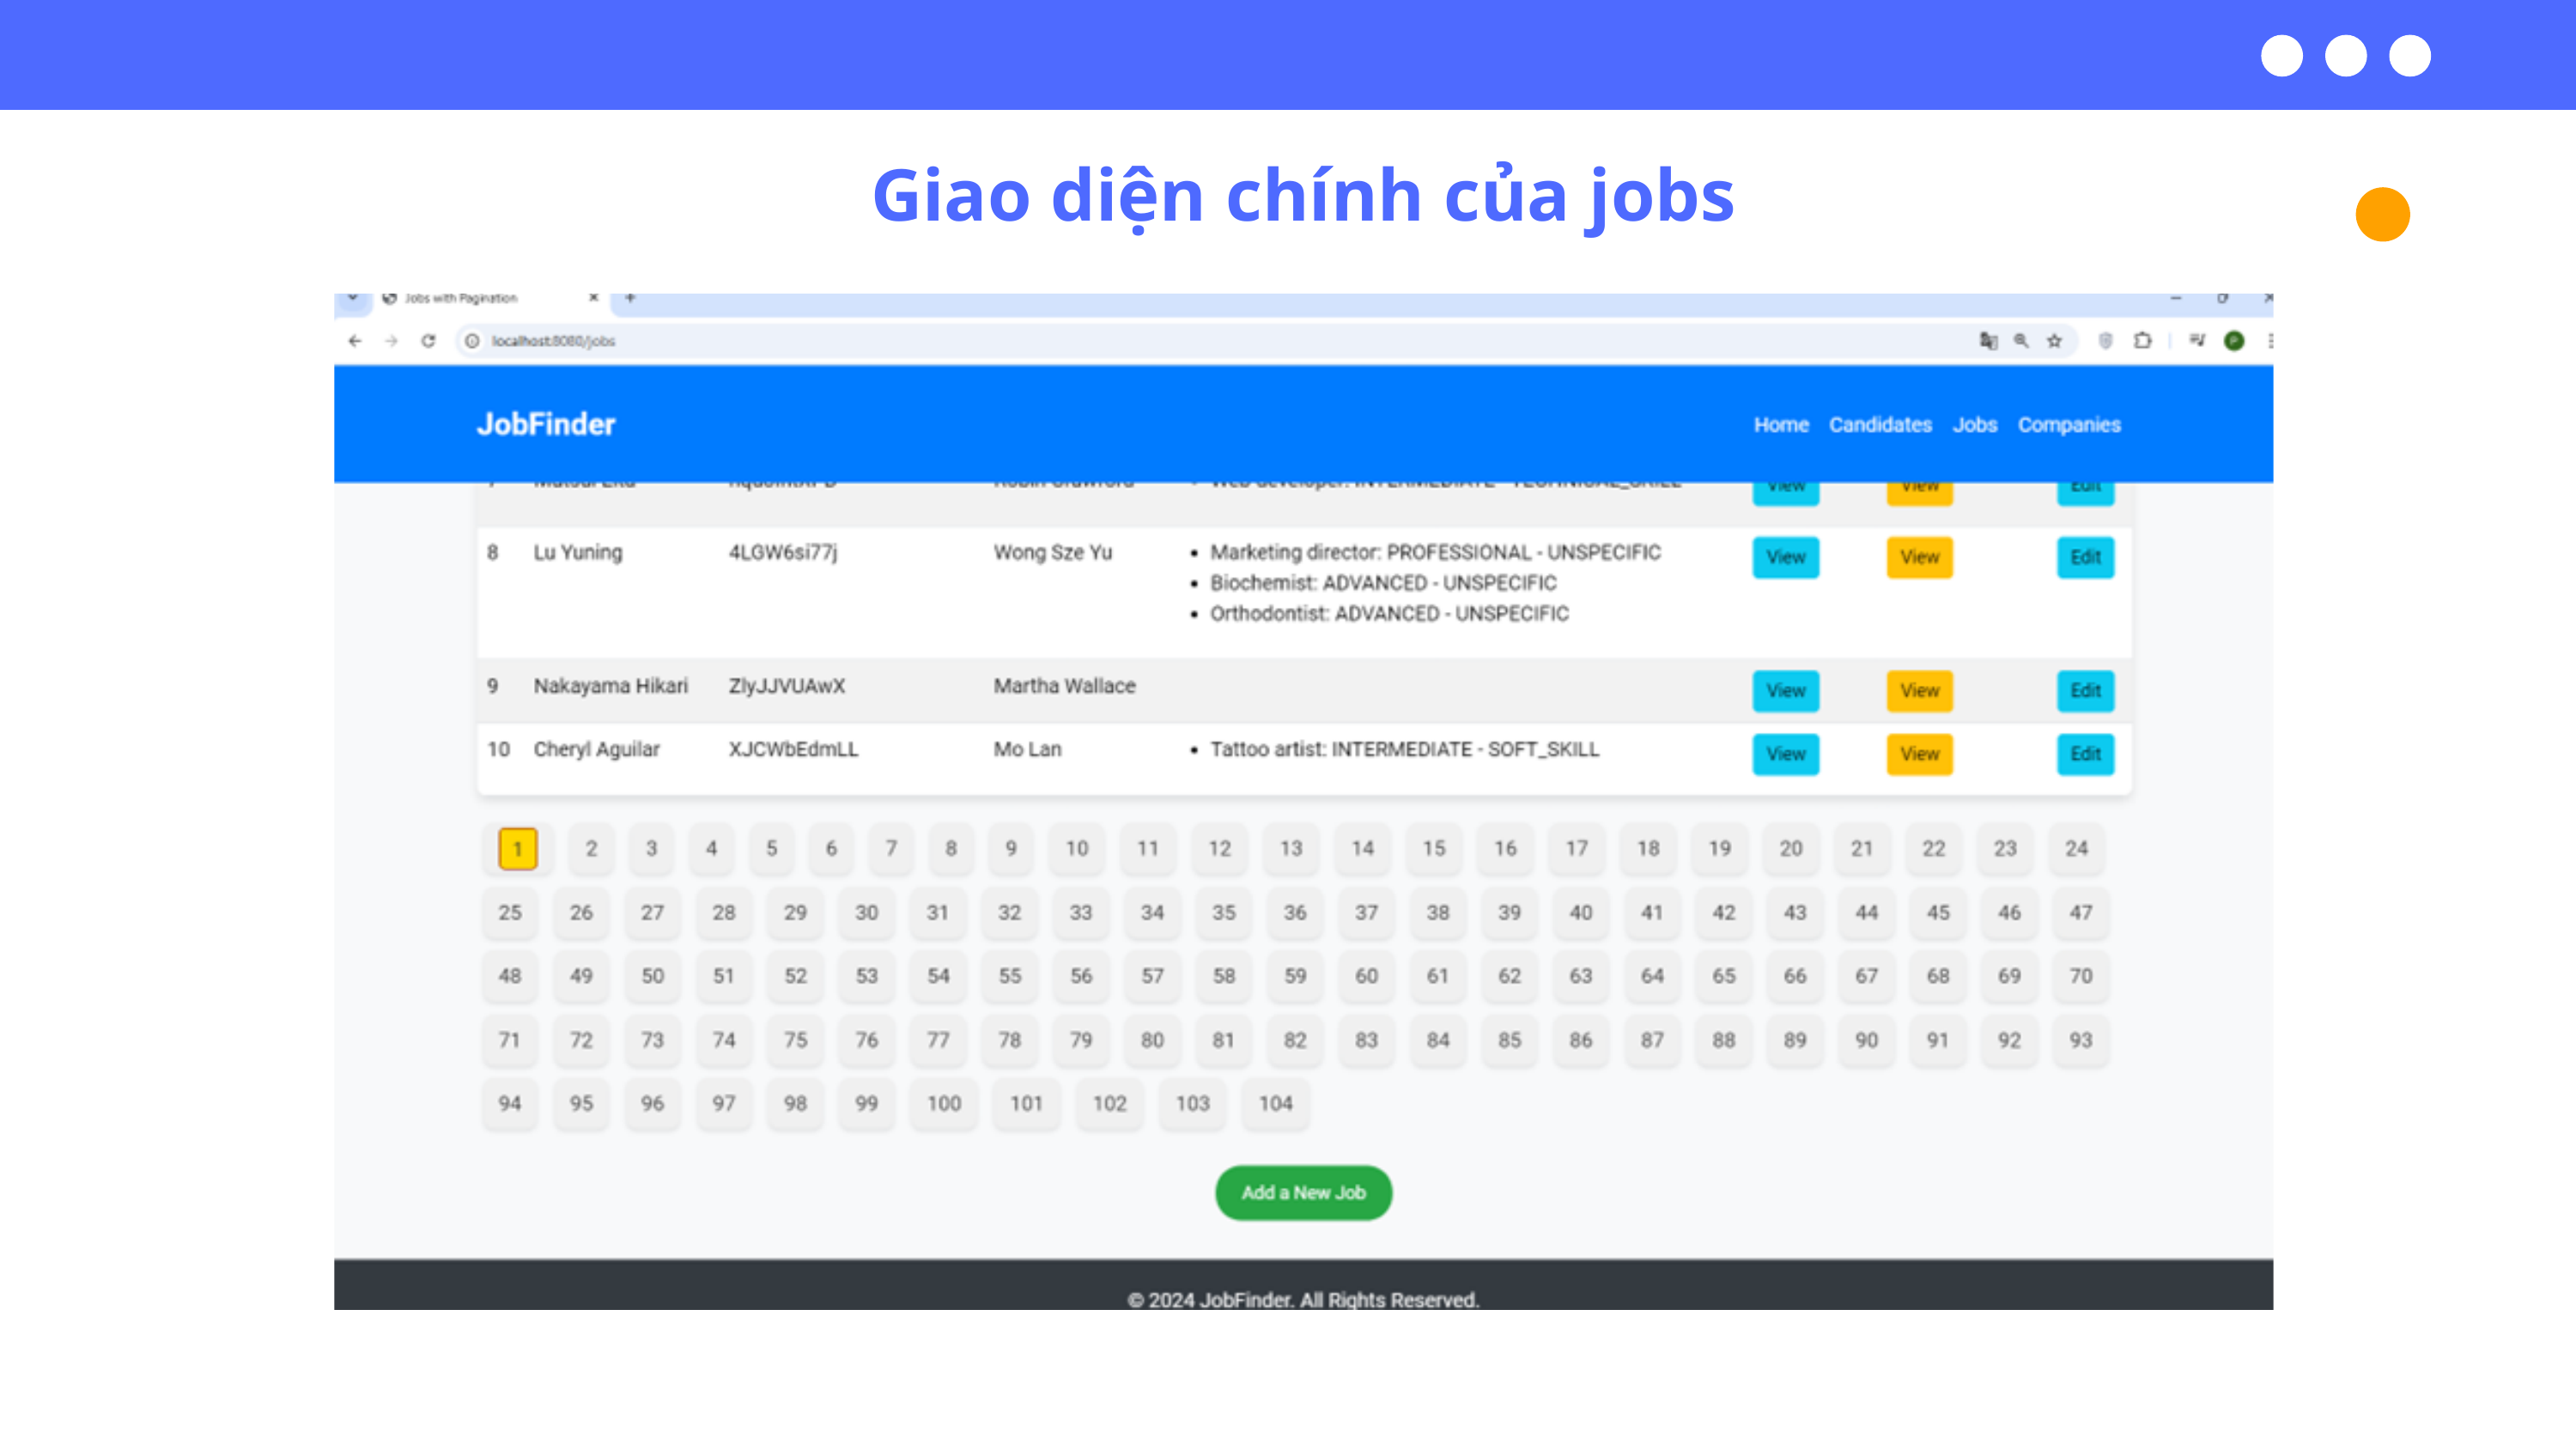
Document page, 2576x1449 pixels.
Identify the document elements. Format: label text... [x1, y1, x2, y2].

text_box [334, 294, 2274, 1310]
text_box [2324, 34, 2367, 77]
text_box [2355, 186, 2411, 242]
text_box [0, 0, 2576, 110]
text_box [2261, 34, 2304, 77]
text_box Giao diện chính của jobs [444, 135, 2164, 236]
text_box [2389, 34, 2432, 77]
